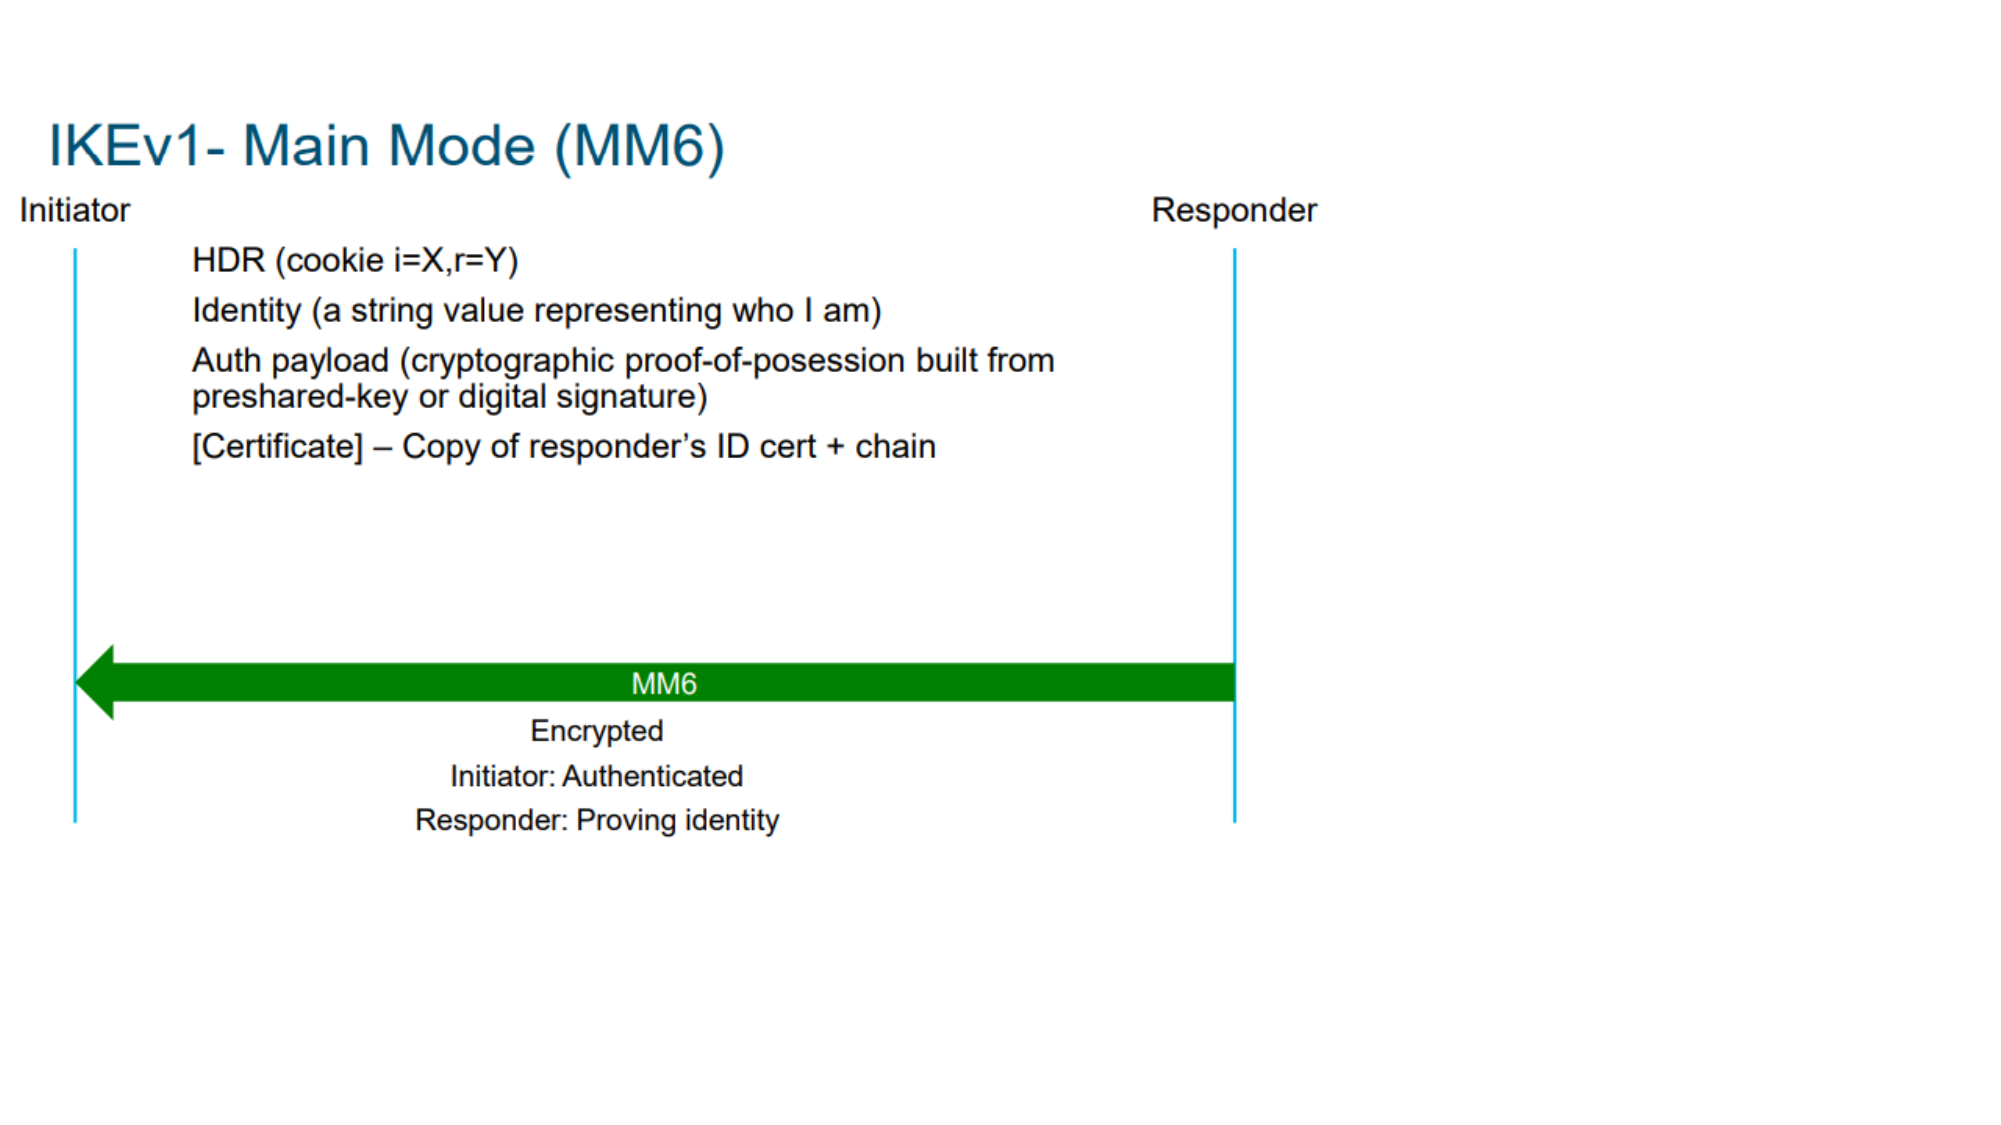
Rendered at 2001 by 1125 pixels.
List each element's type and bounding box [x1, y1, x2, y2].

picture [0, 117, 1343, 858]
